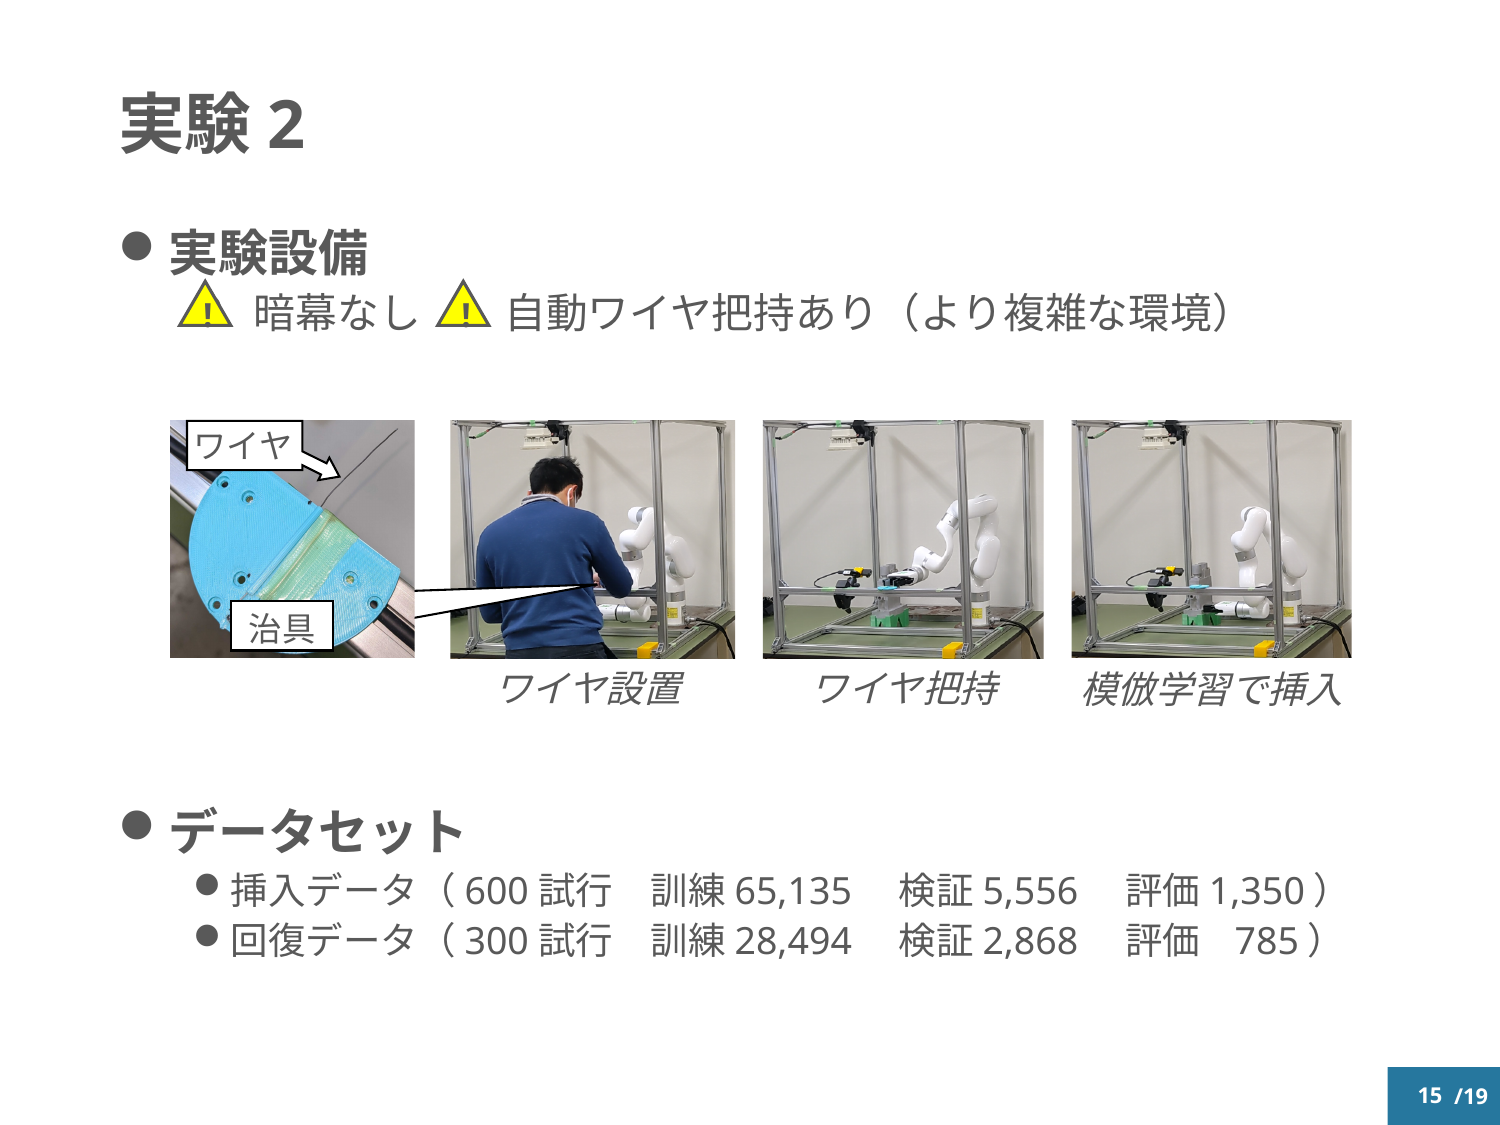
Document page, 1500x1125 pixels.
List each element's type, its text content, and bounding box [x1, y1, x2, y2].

text_box ! [177, 279, 233, 327]
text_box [170, 405, 1372, 720]
text_box ! [435, 279, 491, 327]
slide_number 14 [1119, 1067, 1458, 1125]
title 実験2 [103, 59, 1397, 194]
list 実験設備 暗幕なし 自動ワイヤ把持あり（より複雑な環境） データセット 挿入データ（600試行 訓練65,135 検証5,556 評価1,350） 回復データ（300試行 訓練28,494 検証2,868 評価 785） [103, 220, 1438, 1066]
